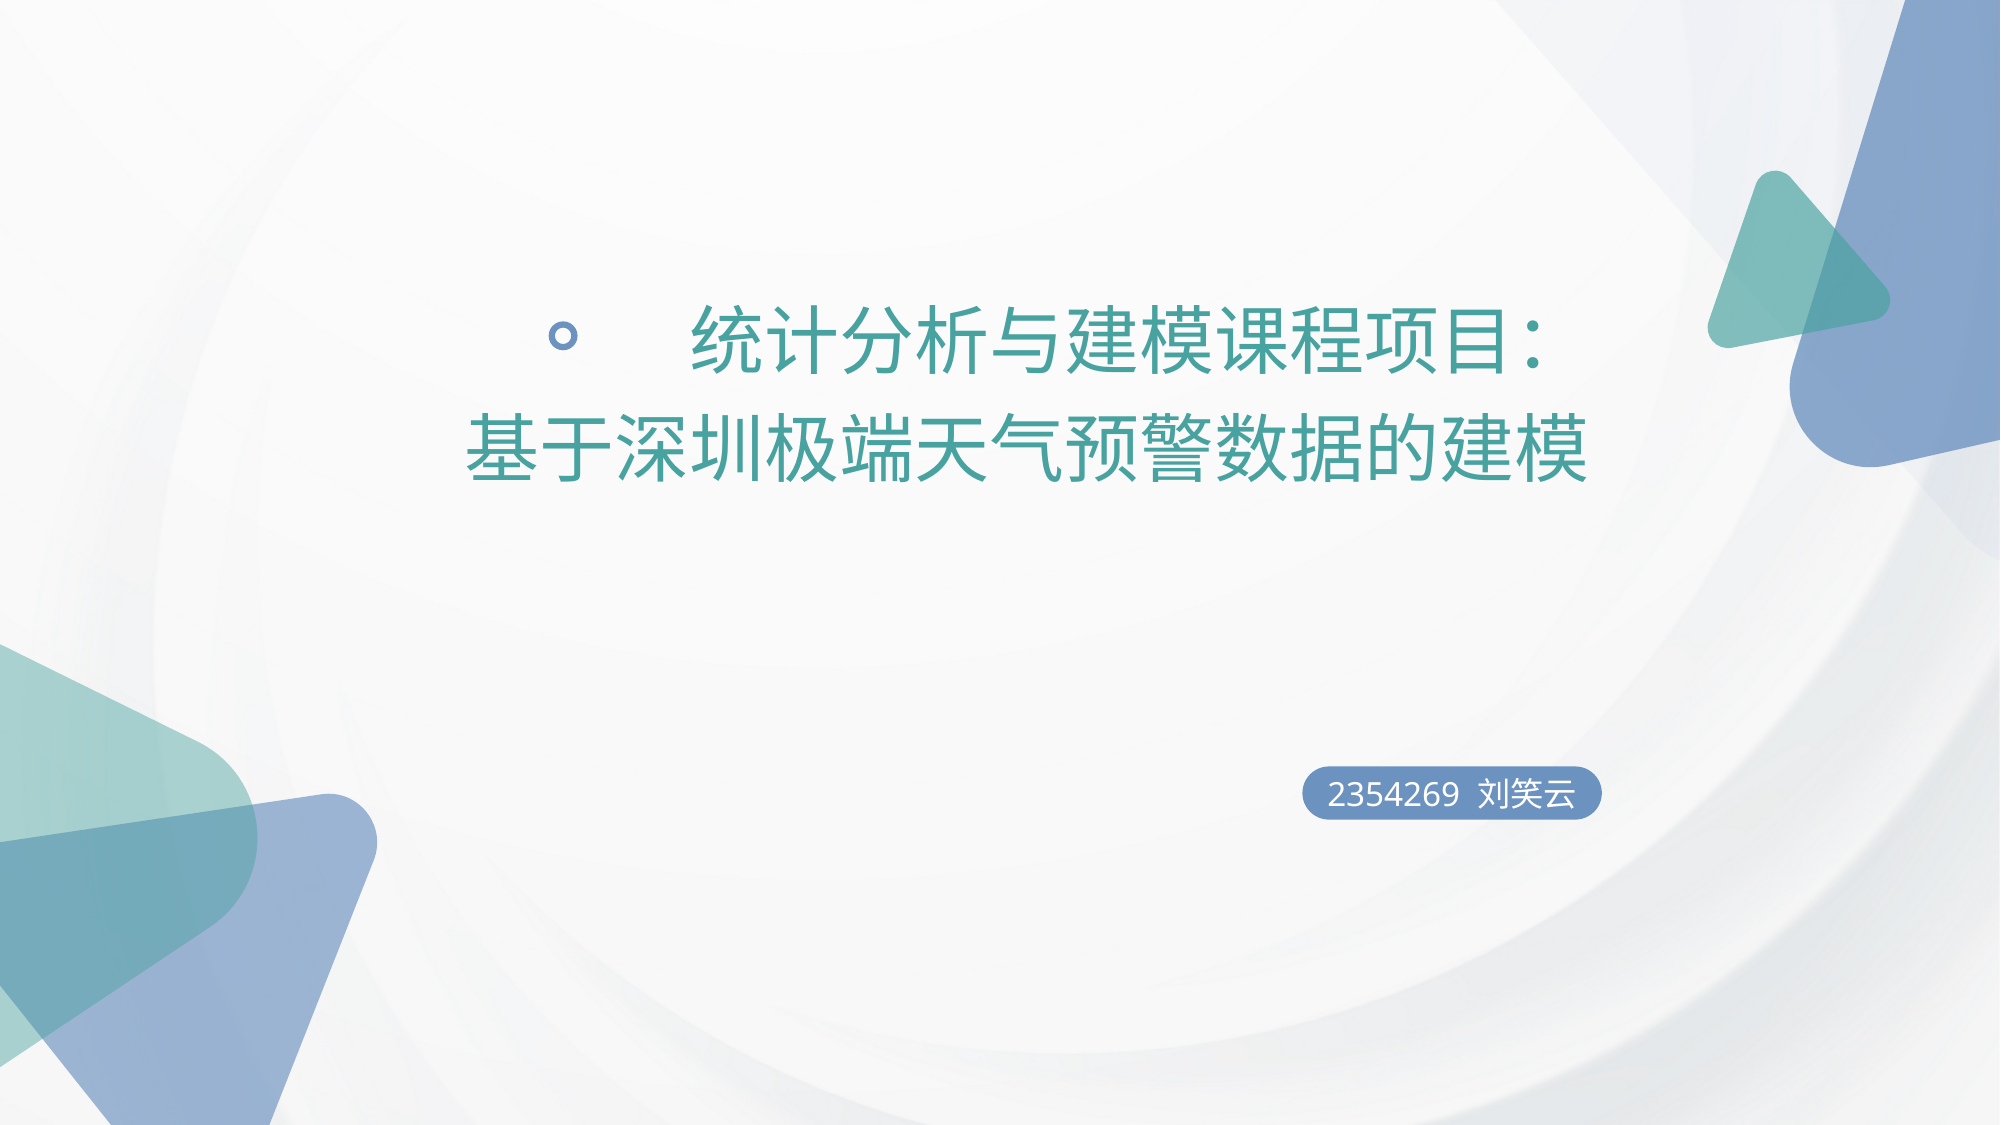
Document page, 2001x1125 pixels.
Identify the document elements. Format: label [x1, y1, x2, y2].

picture [0, 0, 2000, 1125]
text_box [0, 634, 378, 1125]
text_box [1490, 0, 2000, 566]
